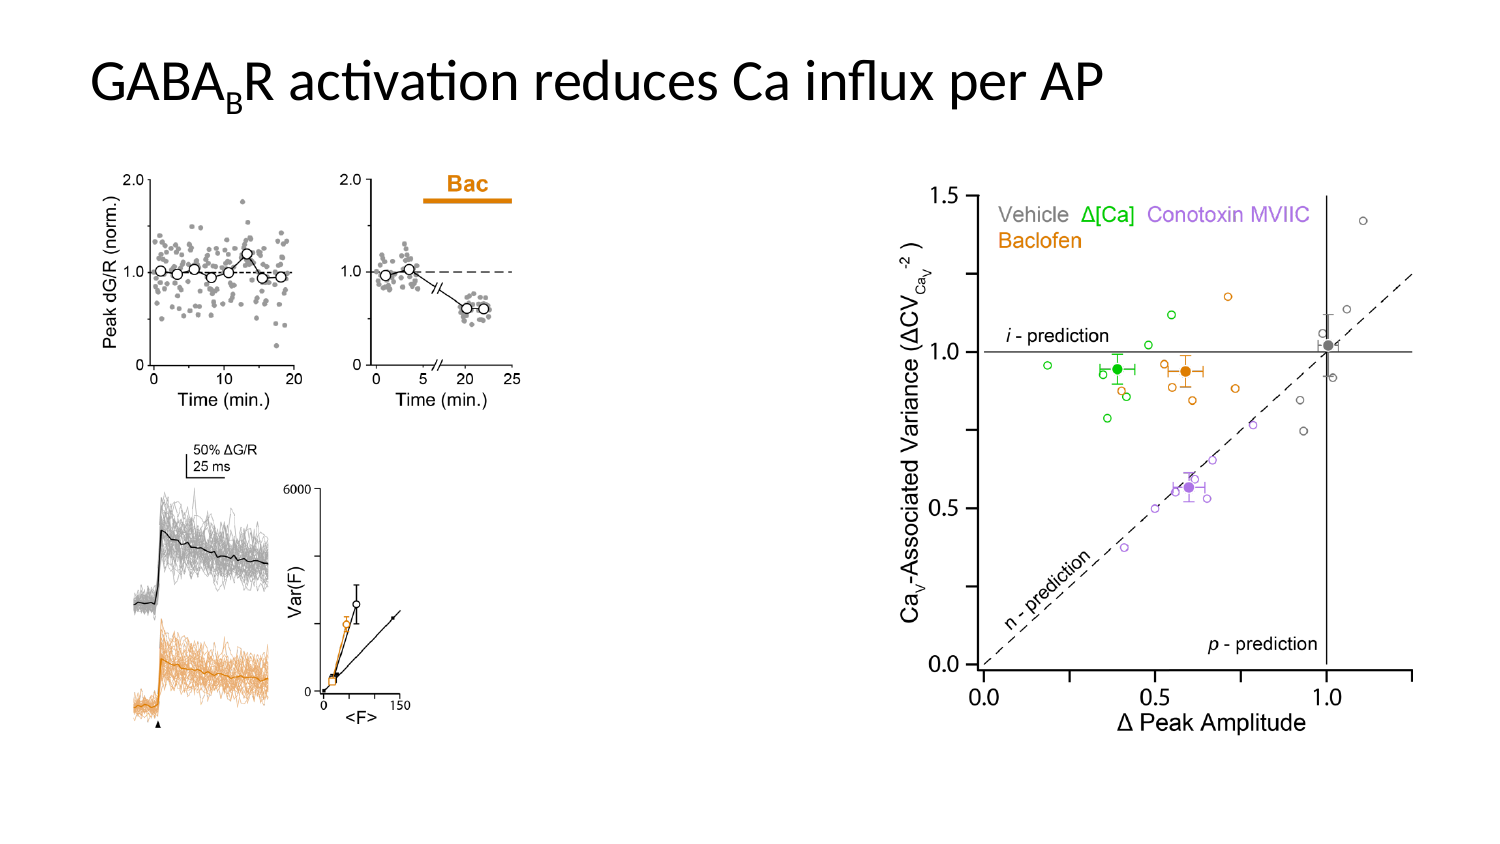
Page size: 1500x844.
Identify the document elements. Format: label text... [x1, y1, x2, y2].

picture [99, 171, 1413, 739]
title GABABR activation reduces Ca influx per AP [75, 34, 1425, 123]
